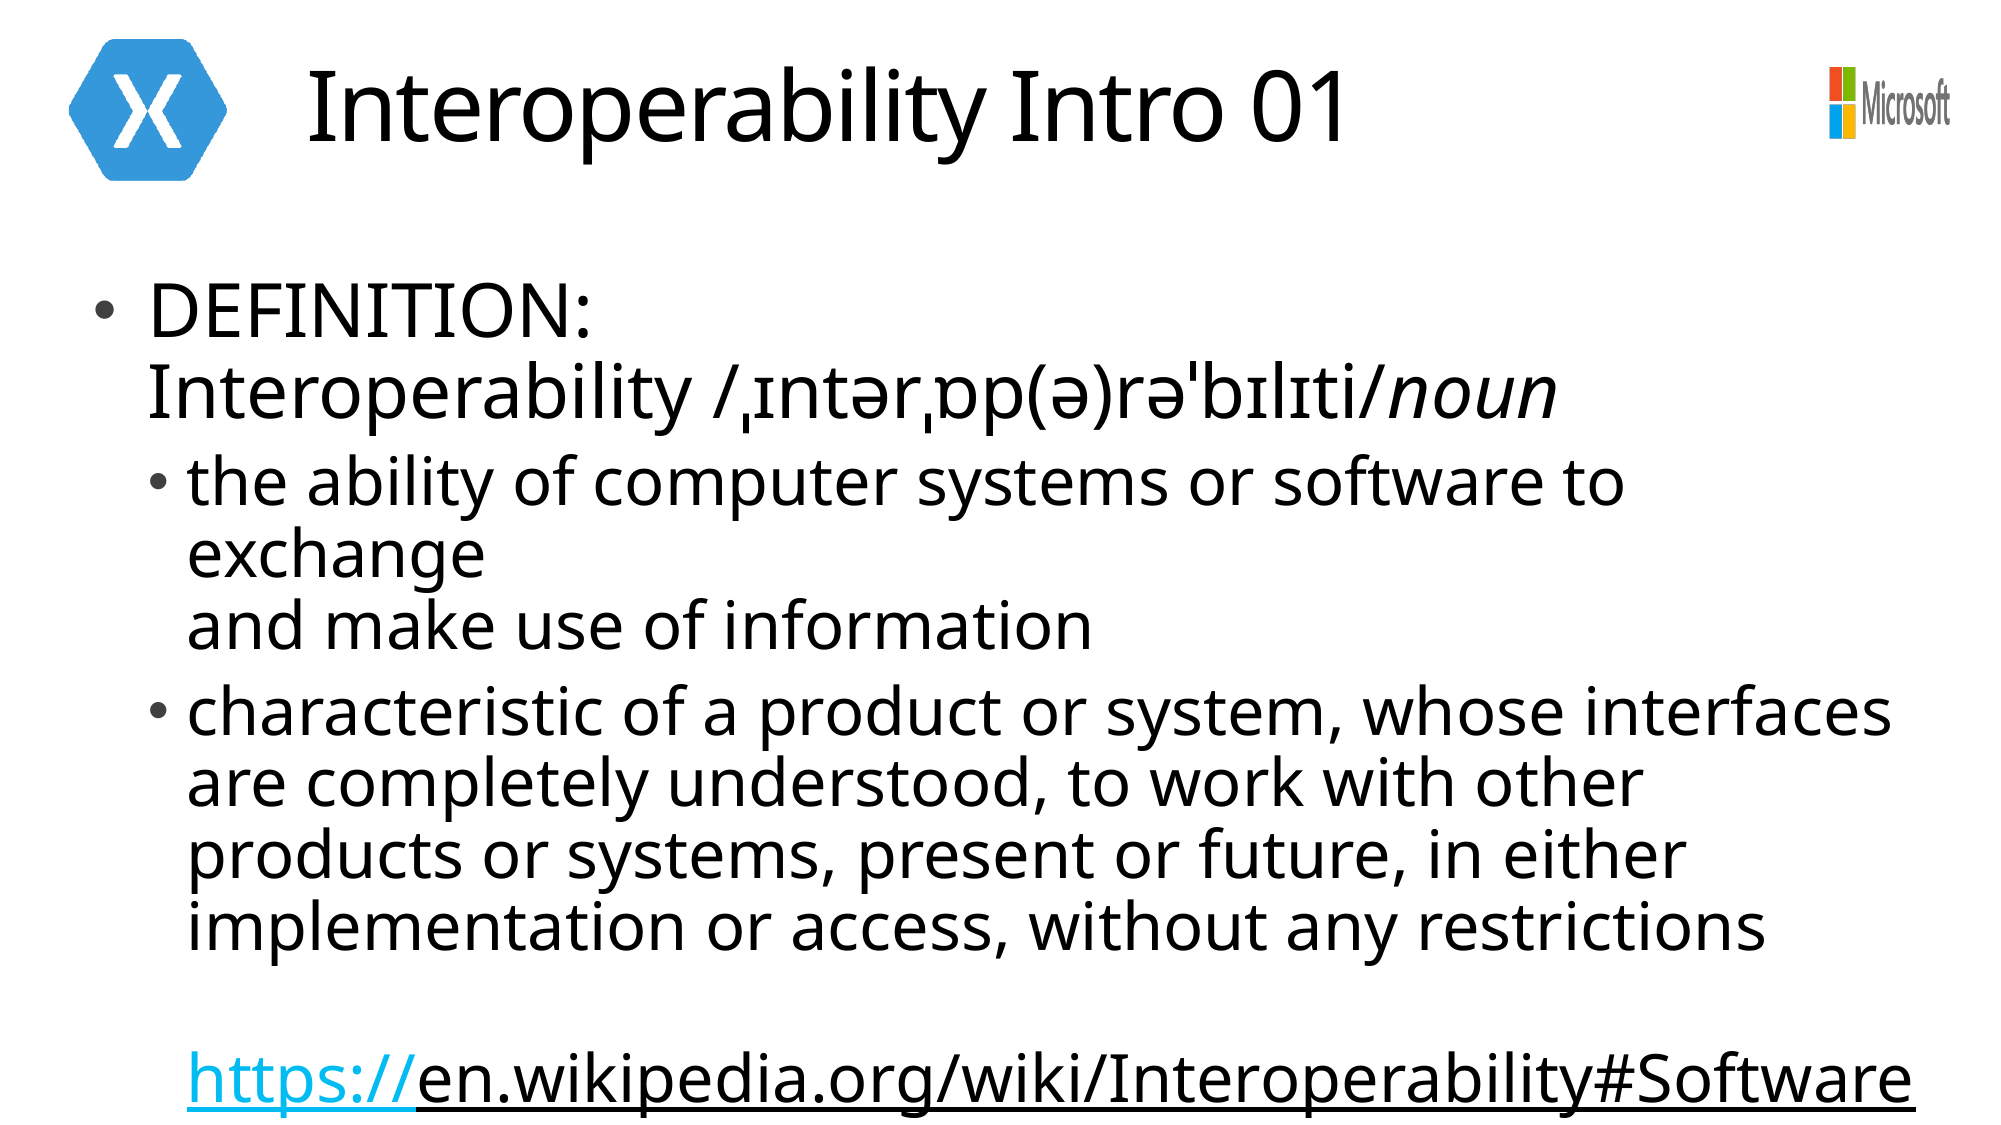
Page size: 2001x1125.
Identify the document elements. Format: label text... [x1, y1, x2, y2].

picture [68, 39, 236, 181]
list DEFINITION: Interoperability /ˌɪntərˌɒp(ə)rəˈbɪlɪti/noun the ability of computer systems or software to exchange and make use of information characteristic of a product or system, whose interfaces are completely understood, to work with other products or systems, present or future, in either implementation or access, without any restrictions https://en.wikipedia.org/wiki/Interoperability#Software [68, 258, 1966, 1088]
picture [1813, 23, 1967, 181]
title Interoperability Intro 01 [282, 42, 1753, 190]
